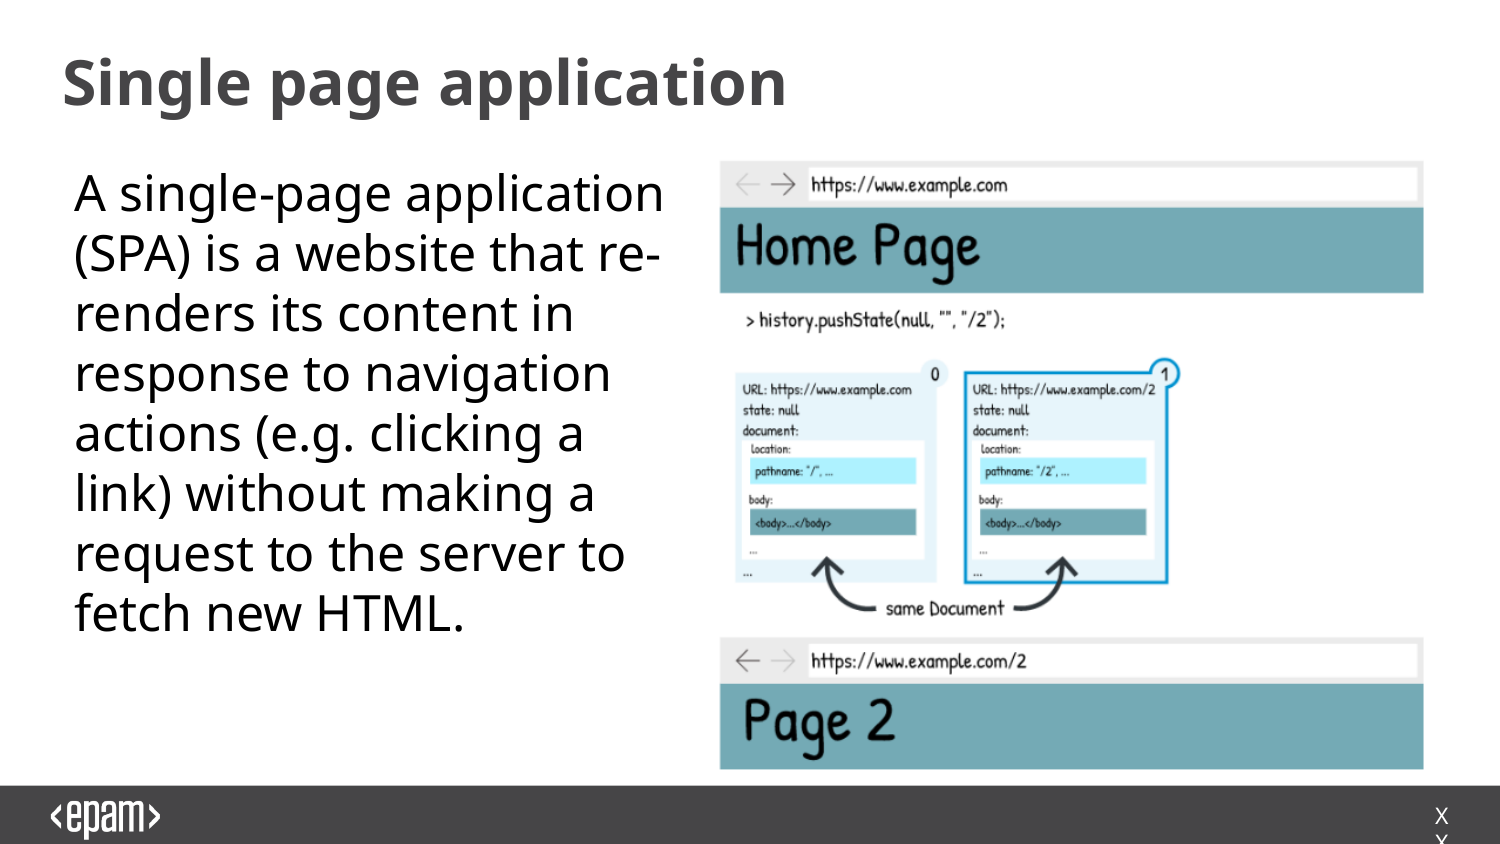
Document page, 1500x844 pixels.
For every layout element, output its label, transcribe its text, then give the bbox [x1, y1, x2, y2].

picture [715, 155, 1433, 774]
text_box A single-page application (SPA) is a website that re-renders its content in response to navigation actions (e.g. clicking a link) without making a request to the server to fetch new HTML. [63, 155, 705, 750]
text_box Single page application [51, 37, 1049, 125]
text_box XX [1424, 795, 1472, 834]
picture [42, 795, 169, 844]
text_box [0, 785, 1500, 844]
